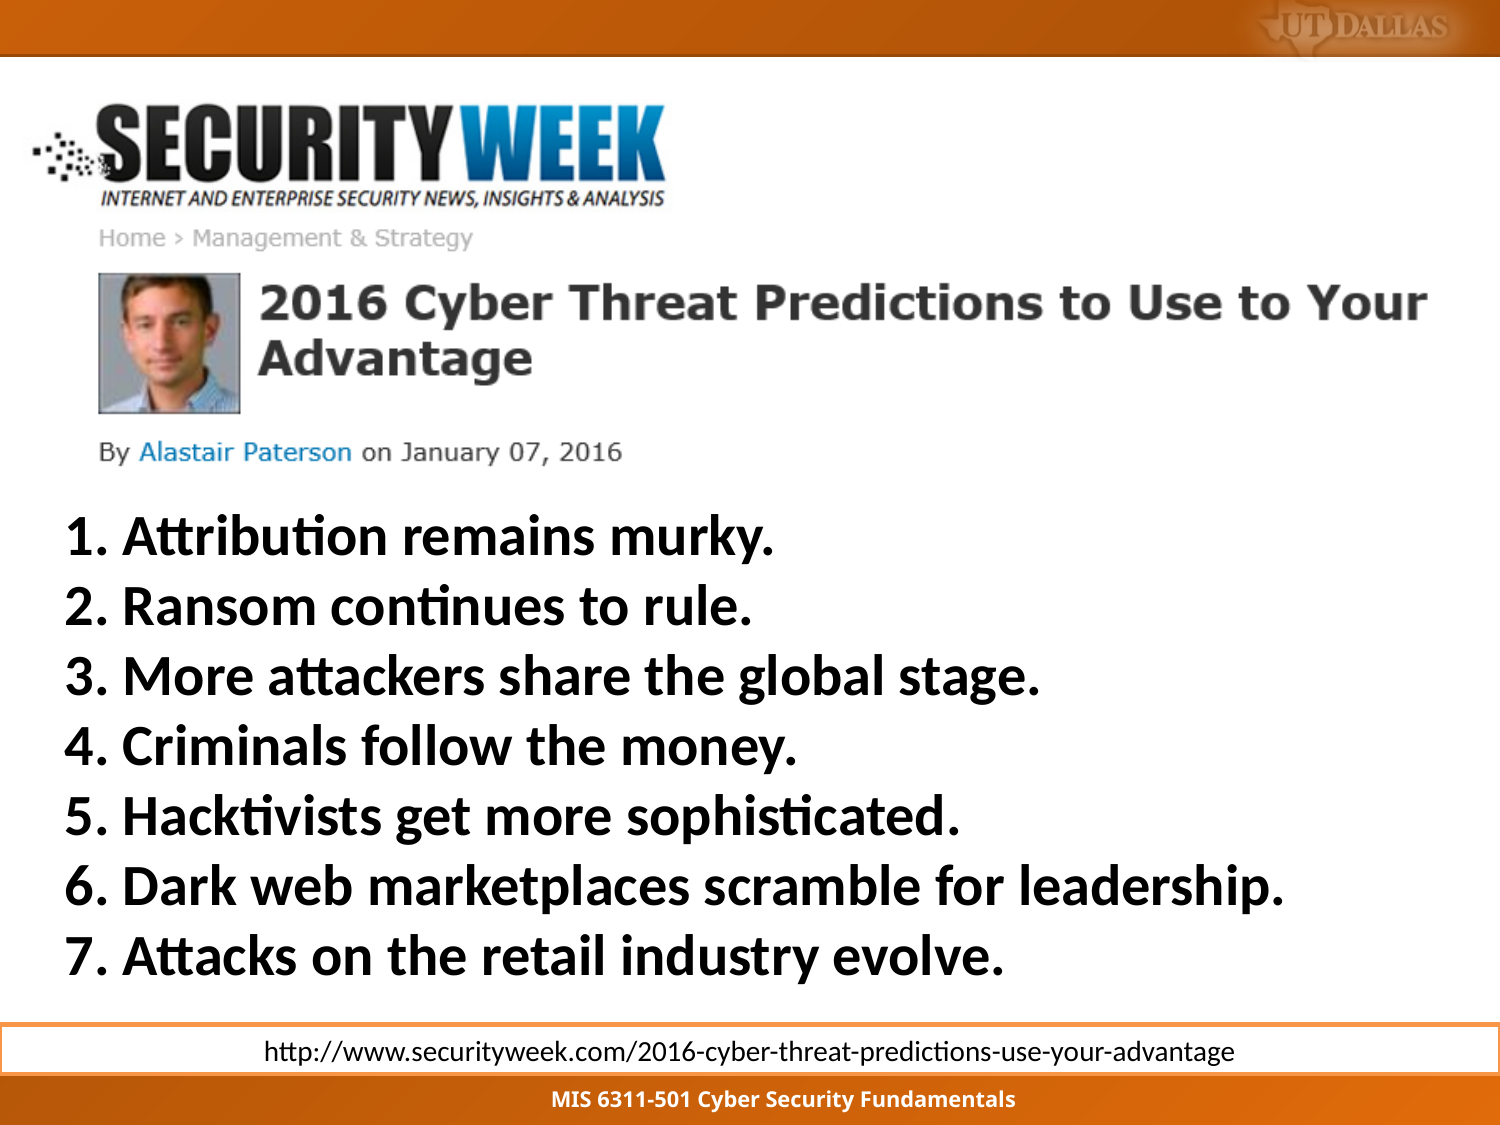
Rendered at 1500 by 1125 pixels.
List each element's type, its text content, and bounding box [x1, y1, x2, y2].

text_box http://www.securityweek.com/2016-cyber-threat-predictions-use-your-advantage [0, 1022, 1500, 1076]
picture [22, 87, 1438, 468]
picture [1218, 0, 1500, 62]
text_box 1. Attribution remains murky. 2. Ransom continues to rule. 3. More attackers share the global stage. 4. Criminals follow the money. 5. Hacktivists get more sophisticated. 6. Dark web marketplaces scramble for leadership. 7. Attacks on the retail industry evolve. [50, 490, 1438, 995]
